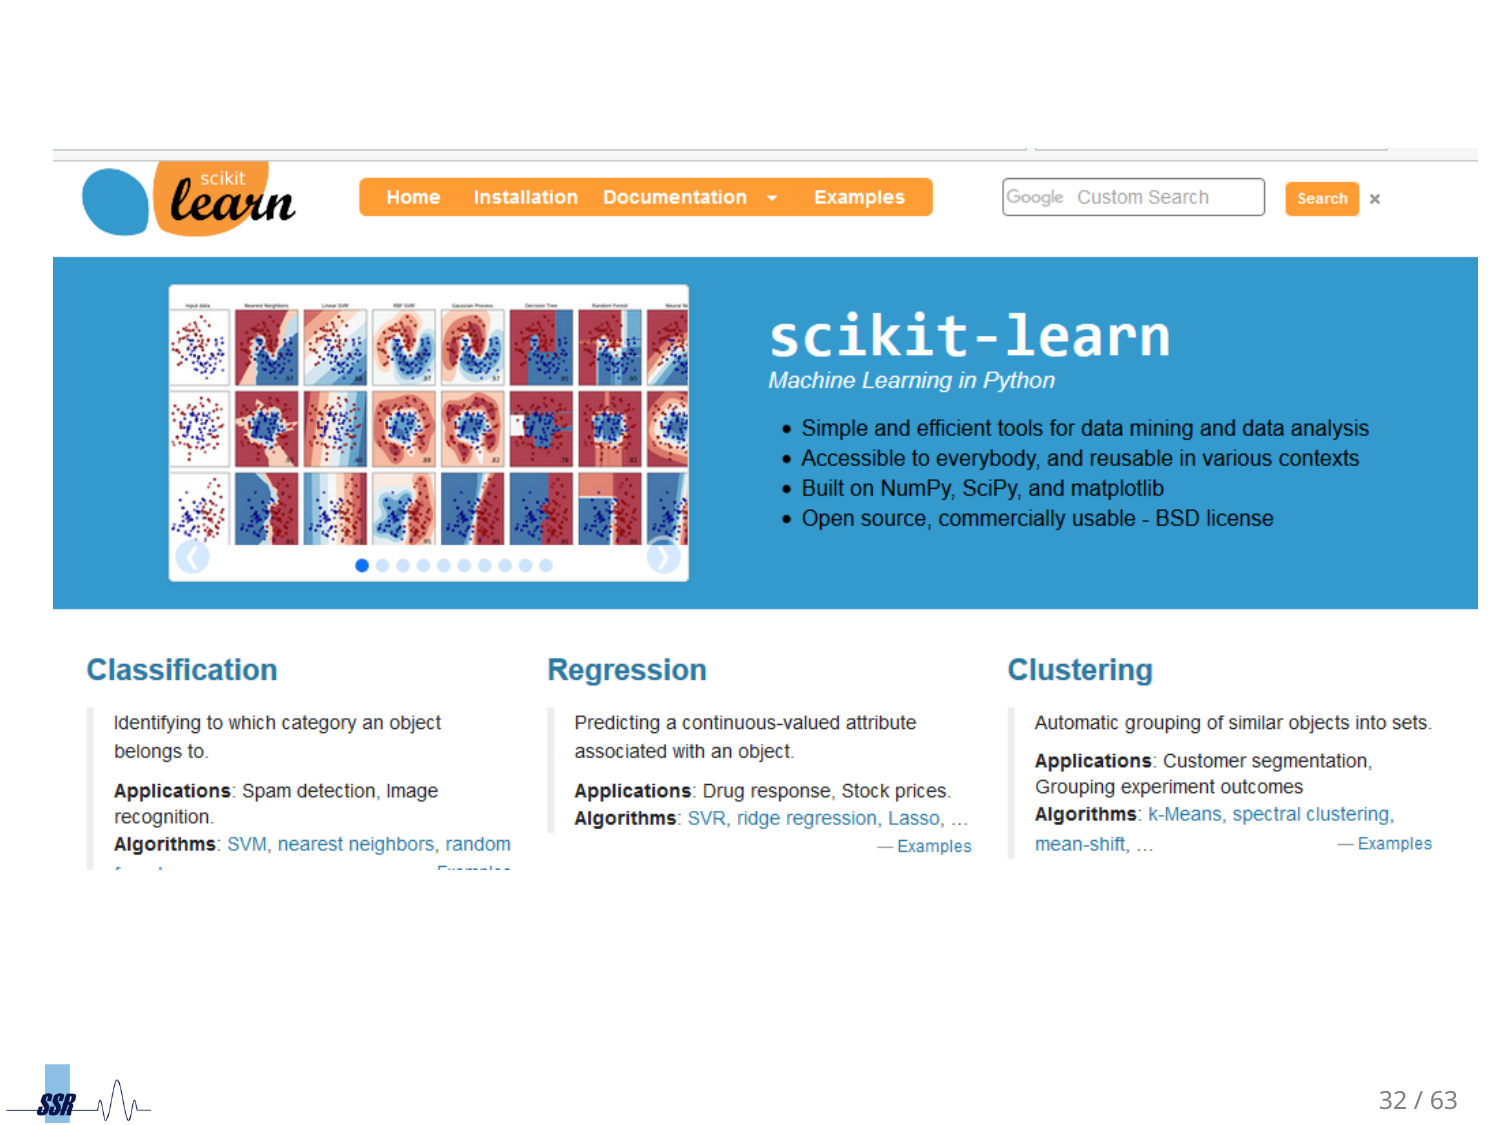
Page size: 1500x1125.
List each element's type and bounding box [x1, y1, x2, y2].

picture [1, 1062, 151, 1125]
picture [52, 148, 1479, 870]
